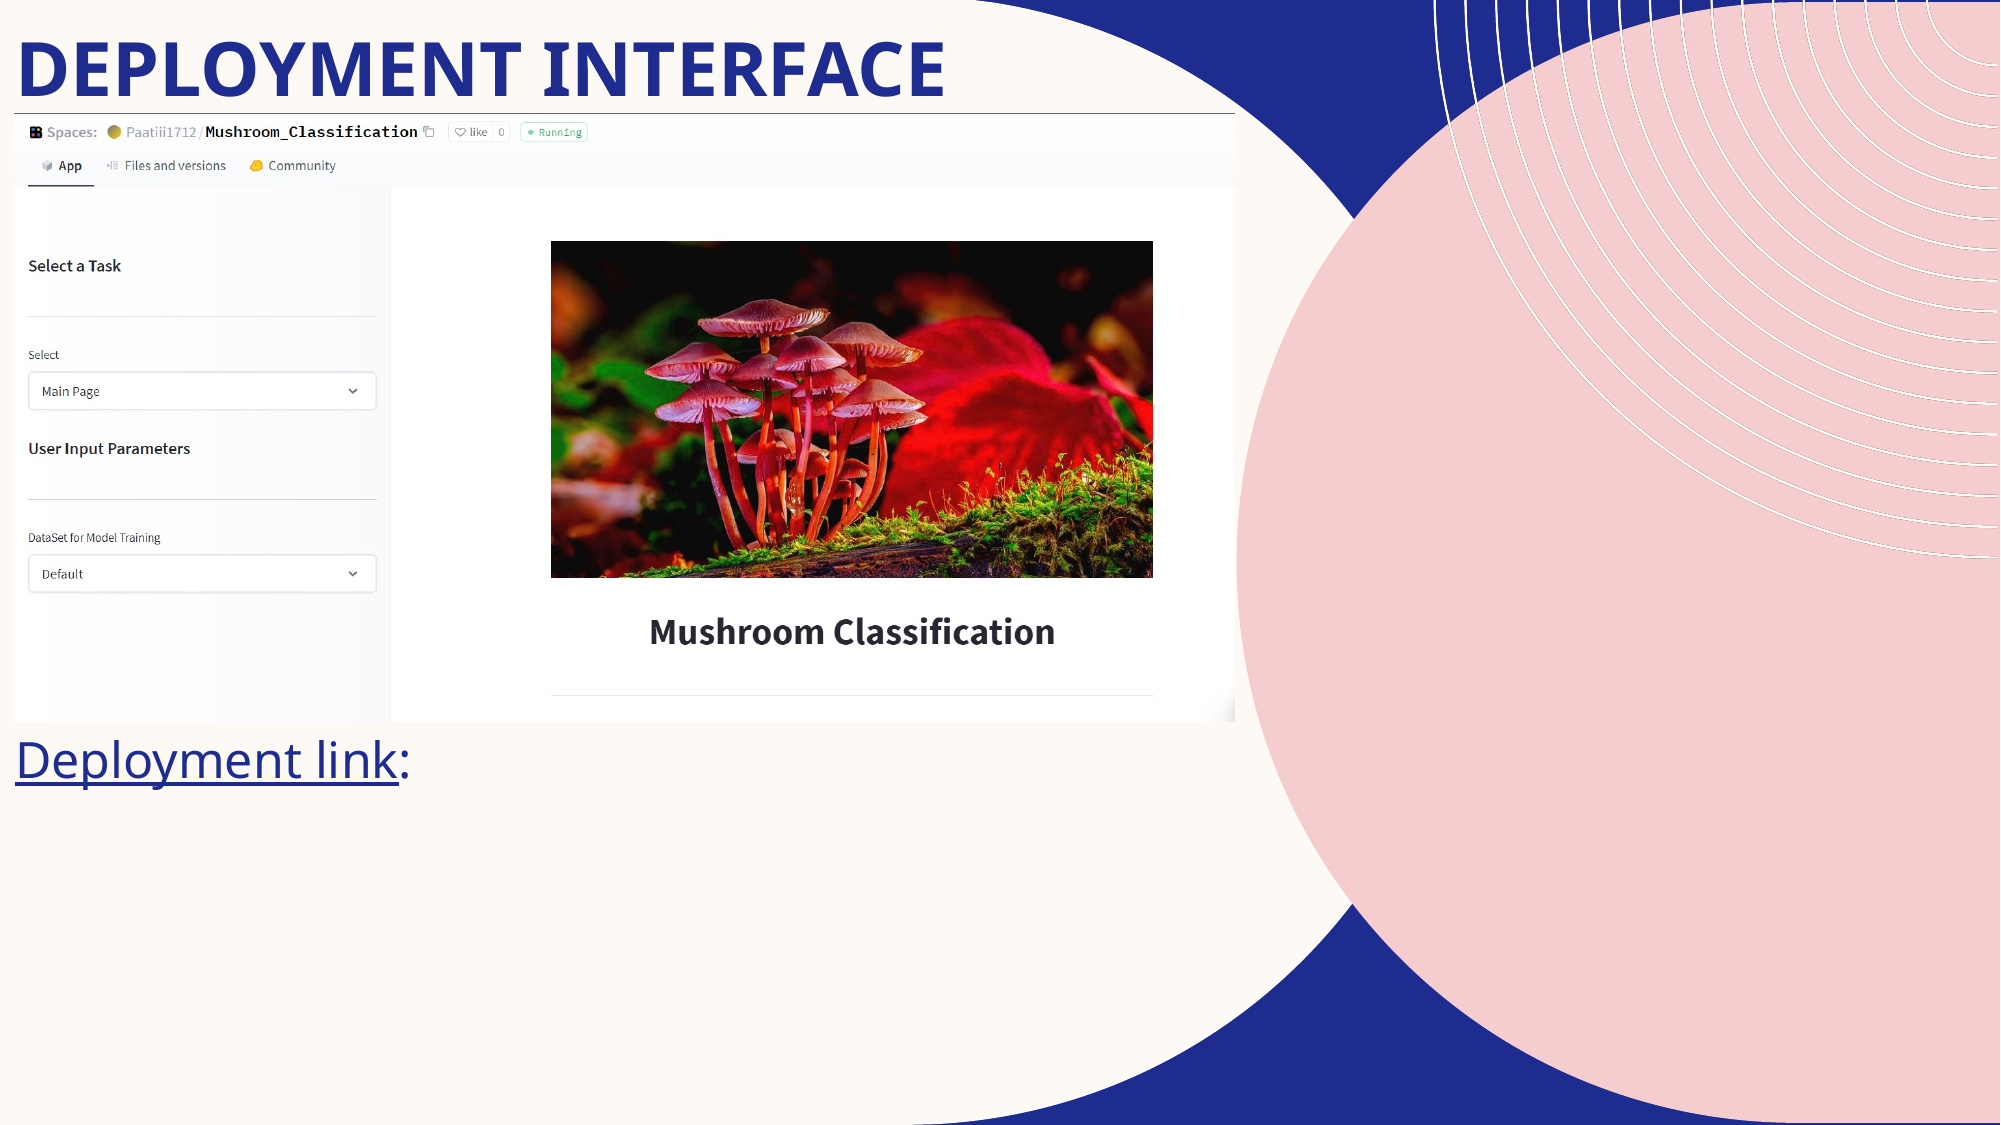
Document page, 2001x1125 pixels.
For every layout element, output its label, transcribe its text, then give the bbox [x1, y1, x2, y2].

title Deployment interface [0, 2, 1249, 125]
subtitle Deployment link: [0, 728, 1235, 832]
picture [1433, 0, 1997, 559]
picture [14, 113, 1235, 722]
